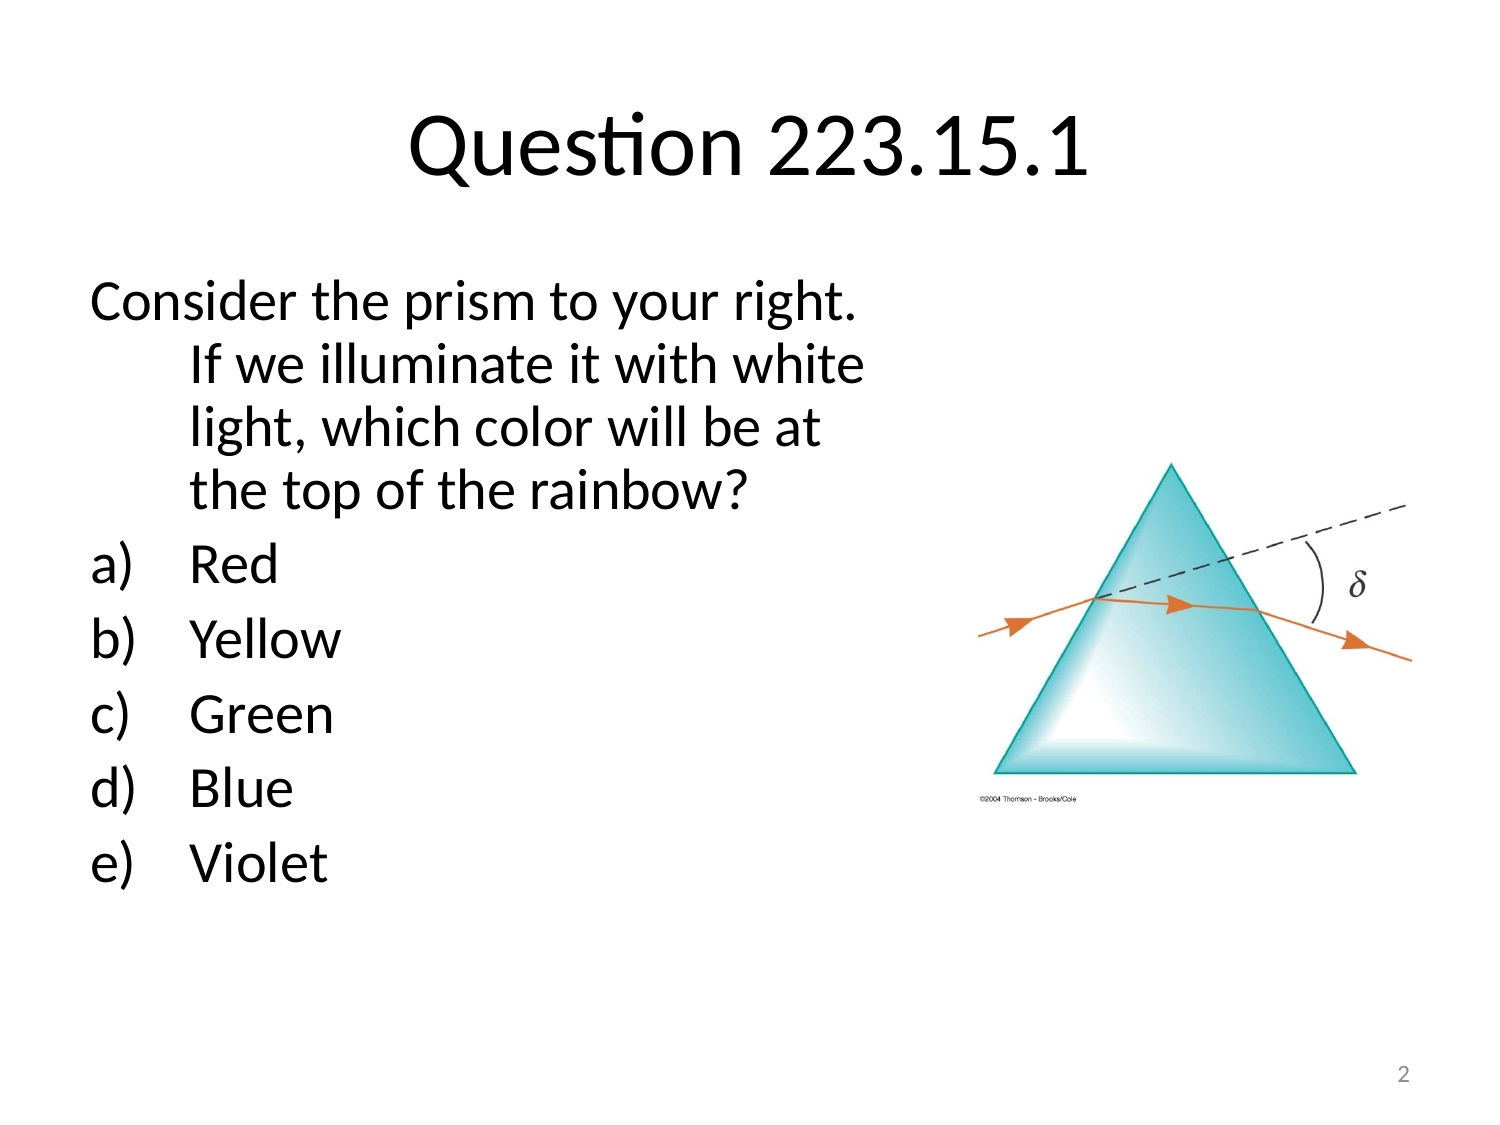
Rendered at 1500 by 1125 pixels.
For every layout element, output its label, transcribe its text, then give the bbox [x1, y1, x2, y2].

title Question 223.15.1 [75, 45, 1425, 233]
list Consider the prism to your right. If we illuminate it with white light, which color will be at the top of the rainbow? Red Yellow Green Blue Violet [75, 262, 900, 1005]
picture [974, 462, 1413, 807]
slide_number 2 [1074, 1042, 1425, 1103]
